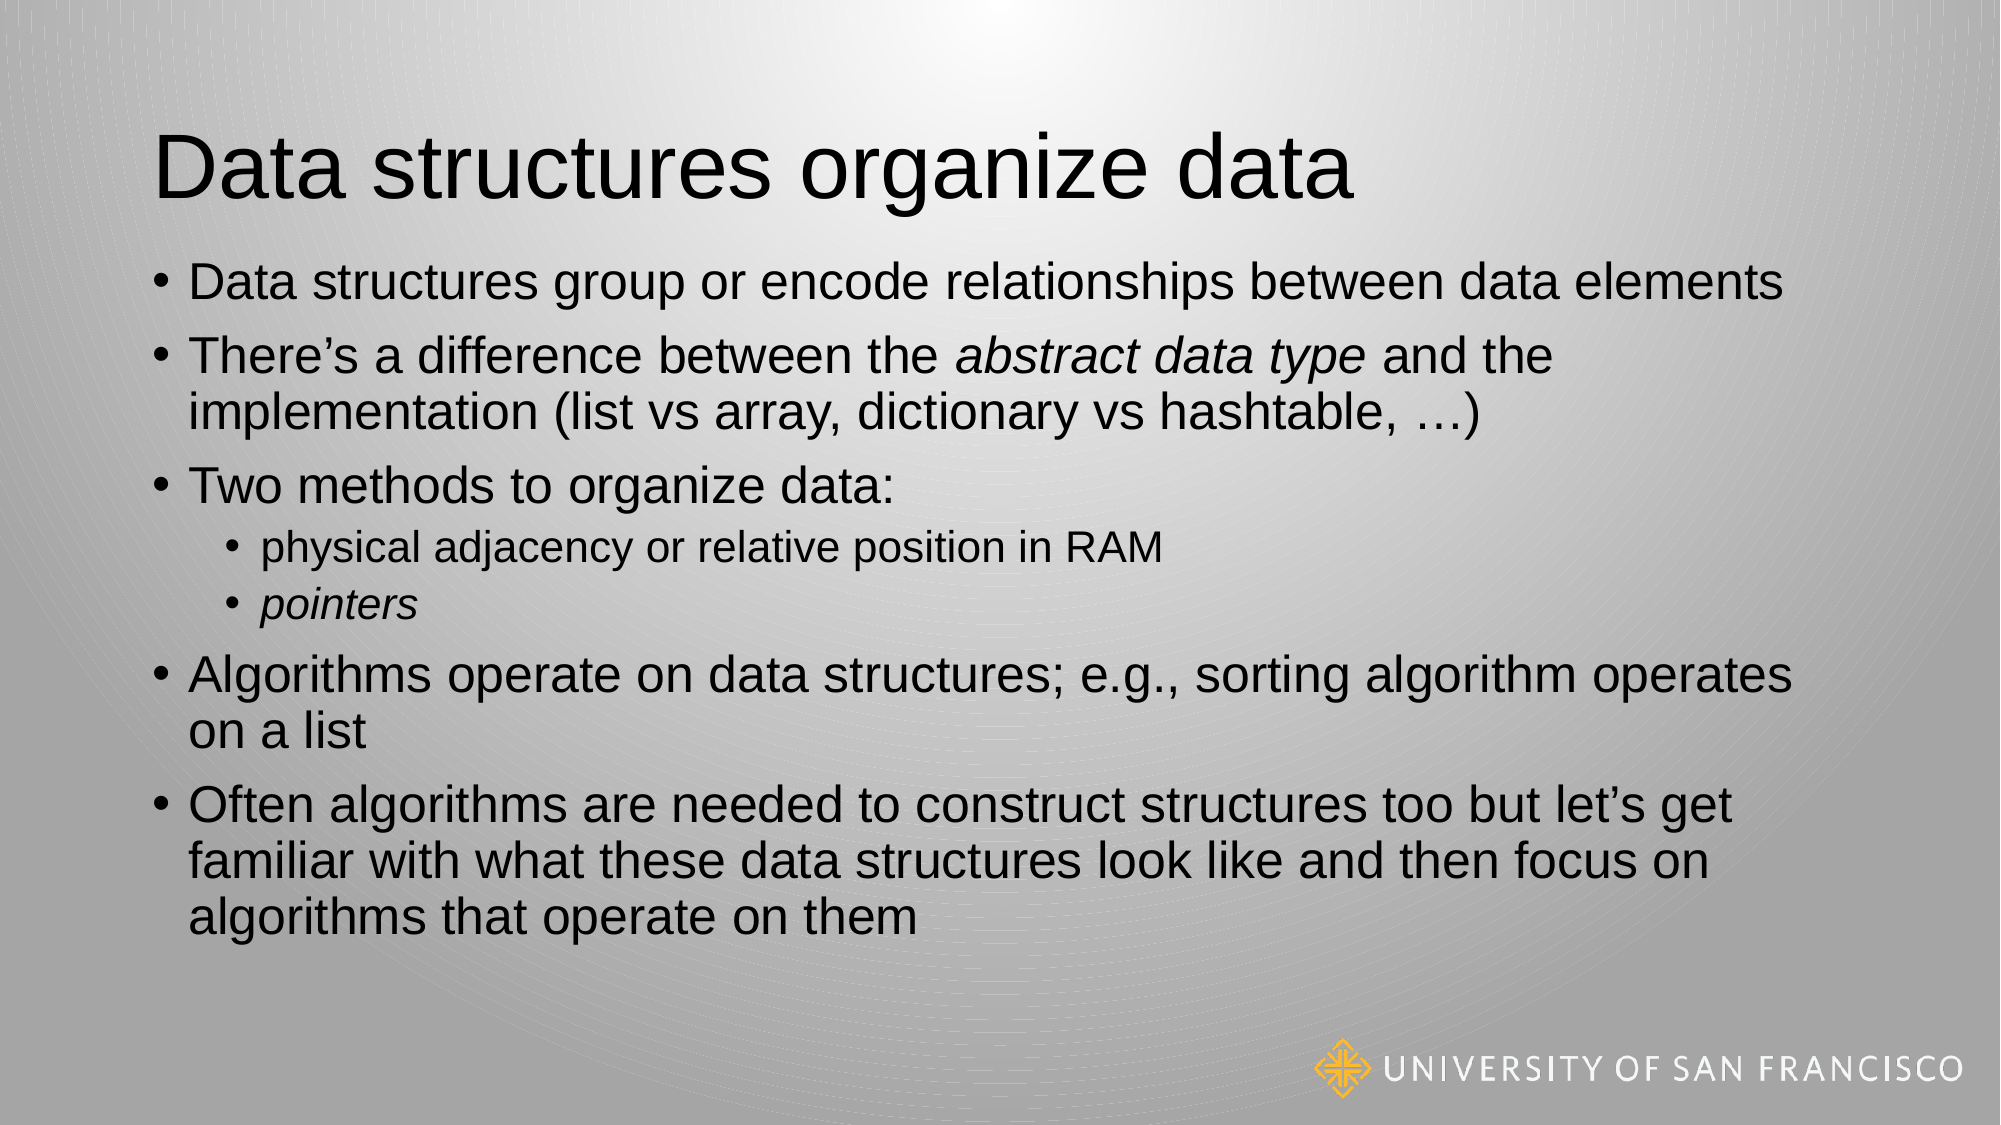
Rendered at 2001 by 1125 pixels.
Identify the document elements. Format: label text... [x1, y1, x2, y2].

list Data structures group or encode relationships between data elements There’s a difference between the abstract data type and the implementation (list vs array, dictionary vs hashtable, …) Two methods to organize data: physical adjacency or relative position in RAM pointers Algorithms operate on data structures; e.g., sorting algorithm operates on a list Often algorithms are needed to construct structures too but let’s get familiar with what these data structures look like and then focus on algorithms that operate on them [137, 246, 1863, 959]
title Data structures organize data [137, 59, 1863, 246]
